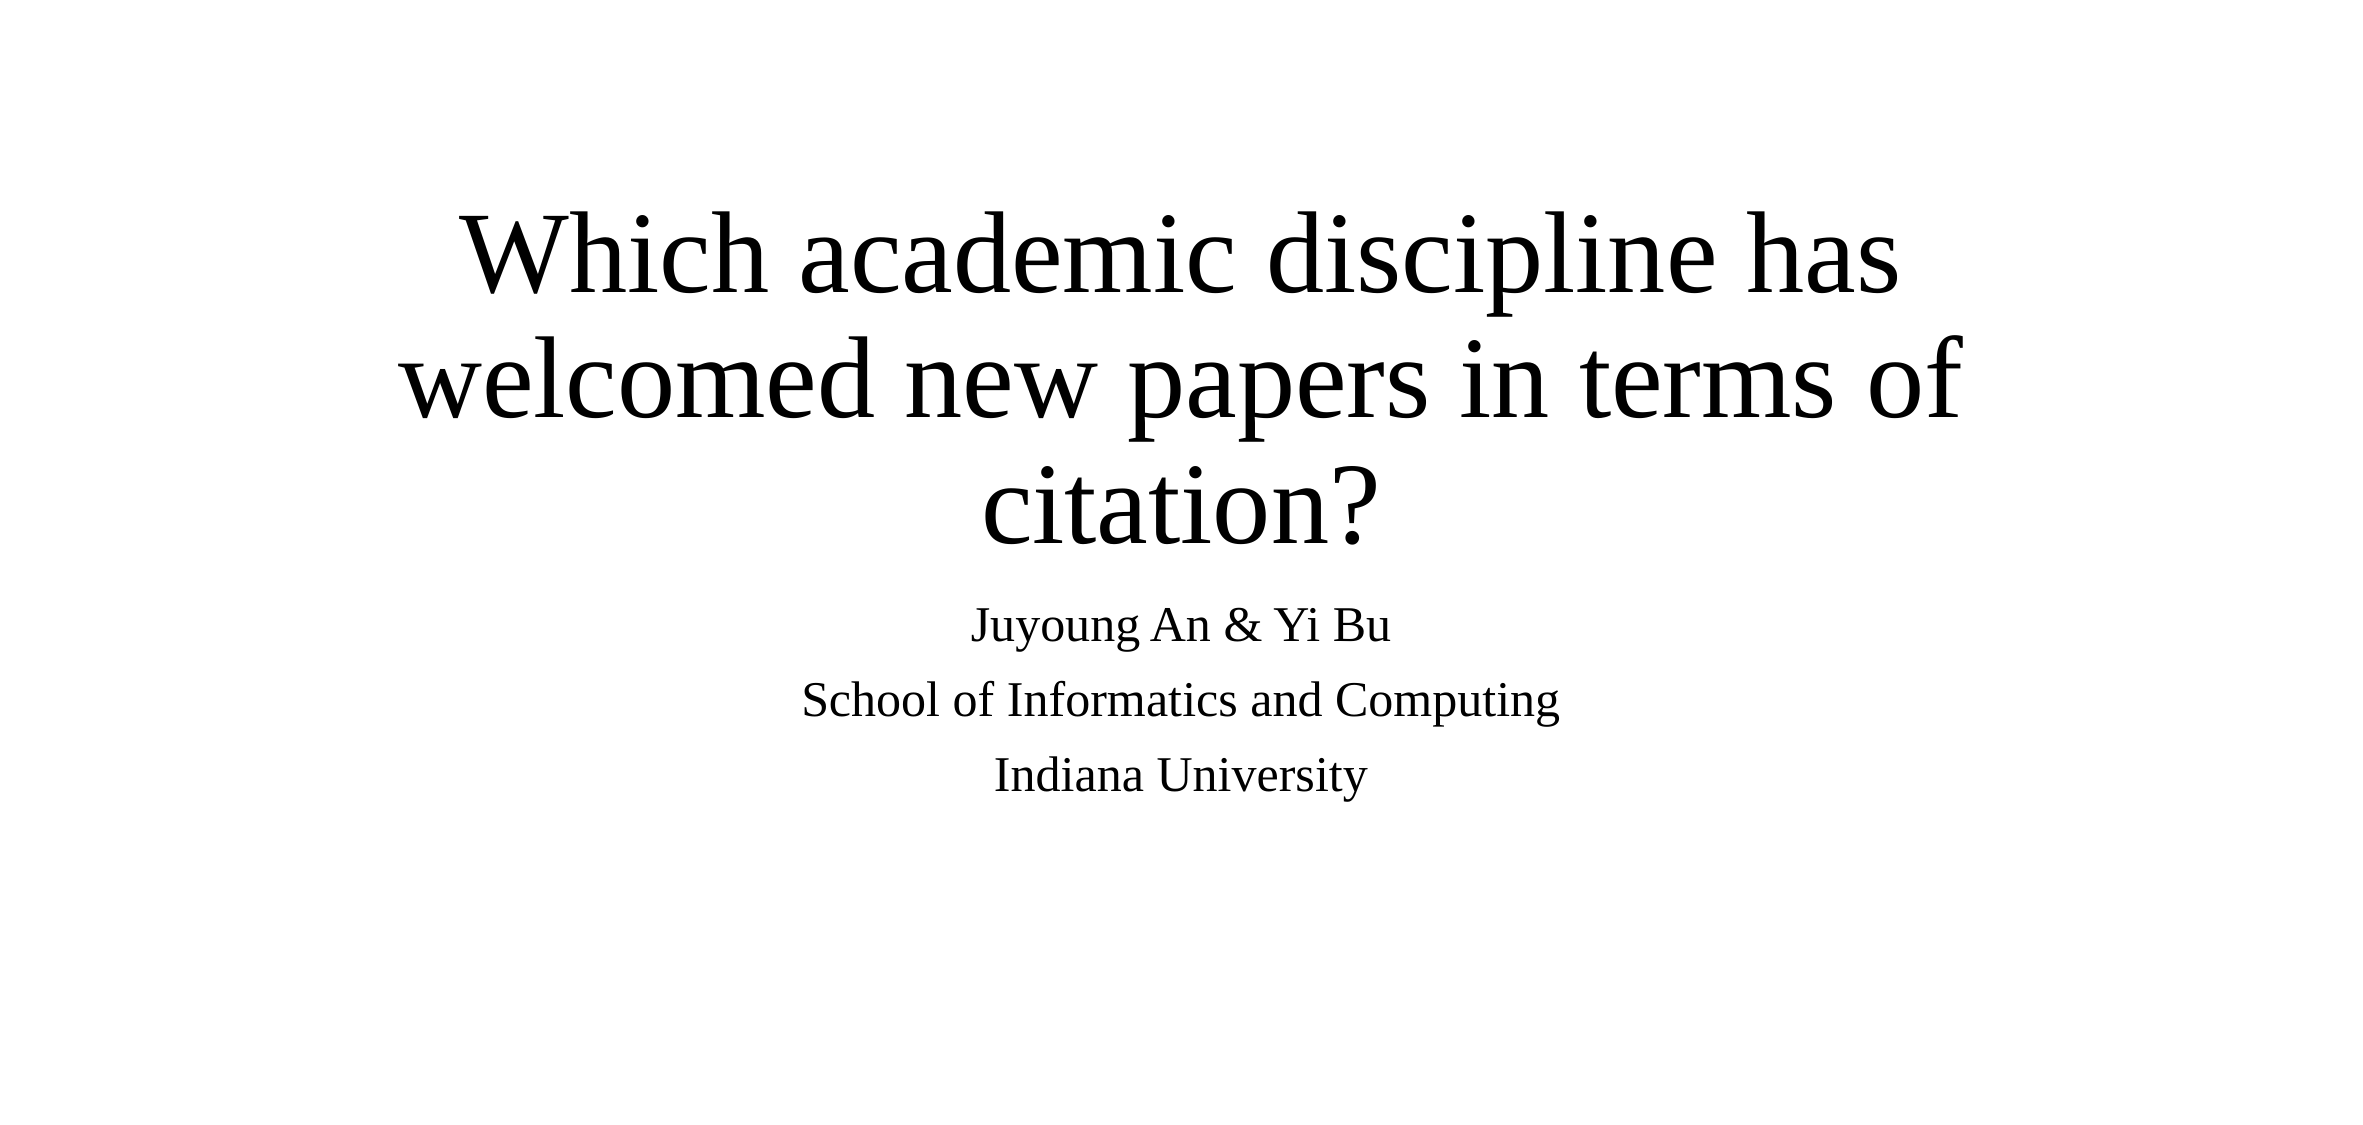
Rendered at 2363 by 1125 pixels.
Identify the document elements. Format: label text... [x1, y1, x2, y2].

subtitle Juyoung An & Yi Bu School of Informatics and Computing Indiana University [295, 590, 2067, 863]
title Which academic discipline has welcomed new papers in terms of citation? [295, 184, 2067, 576]
